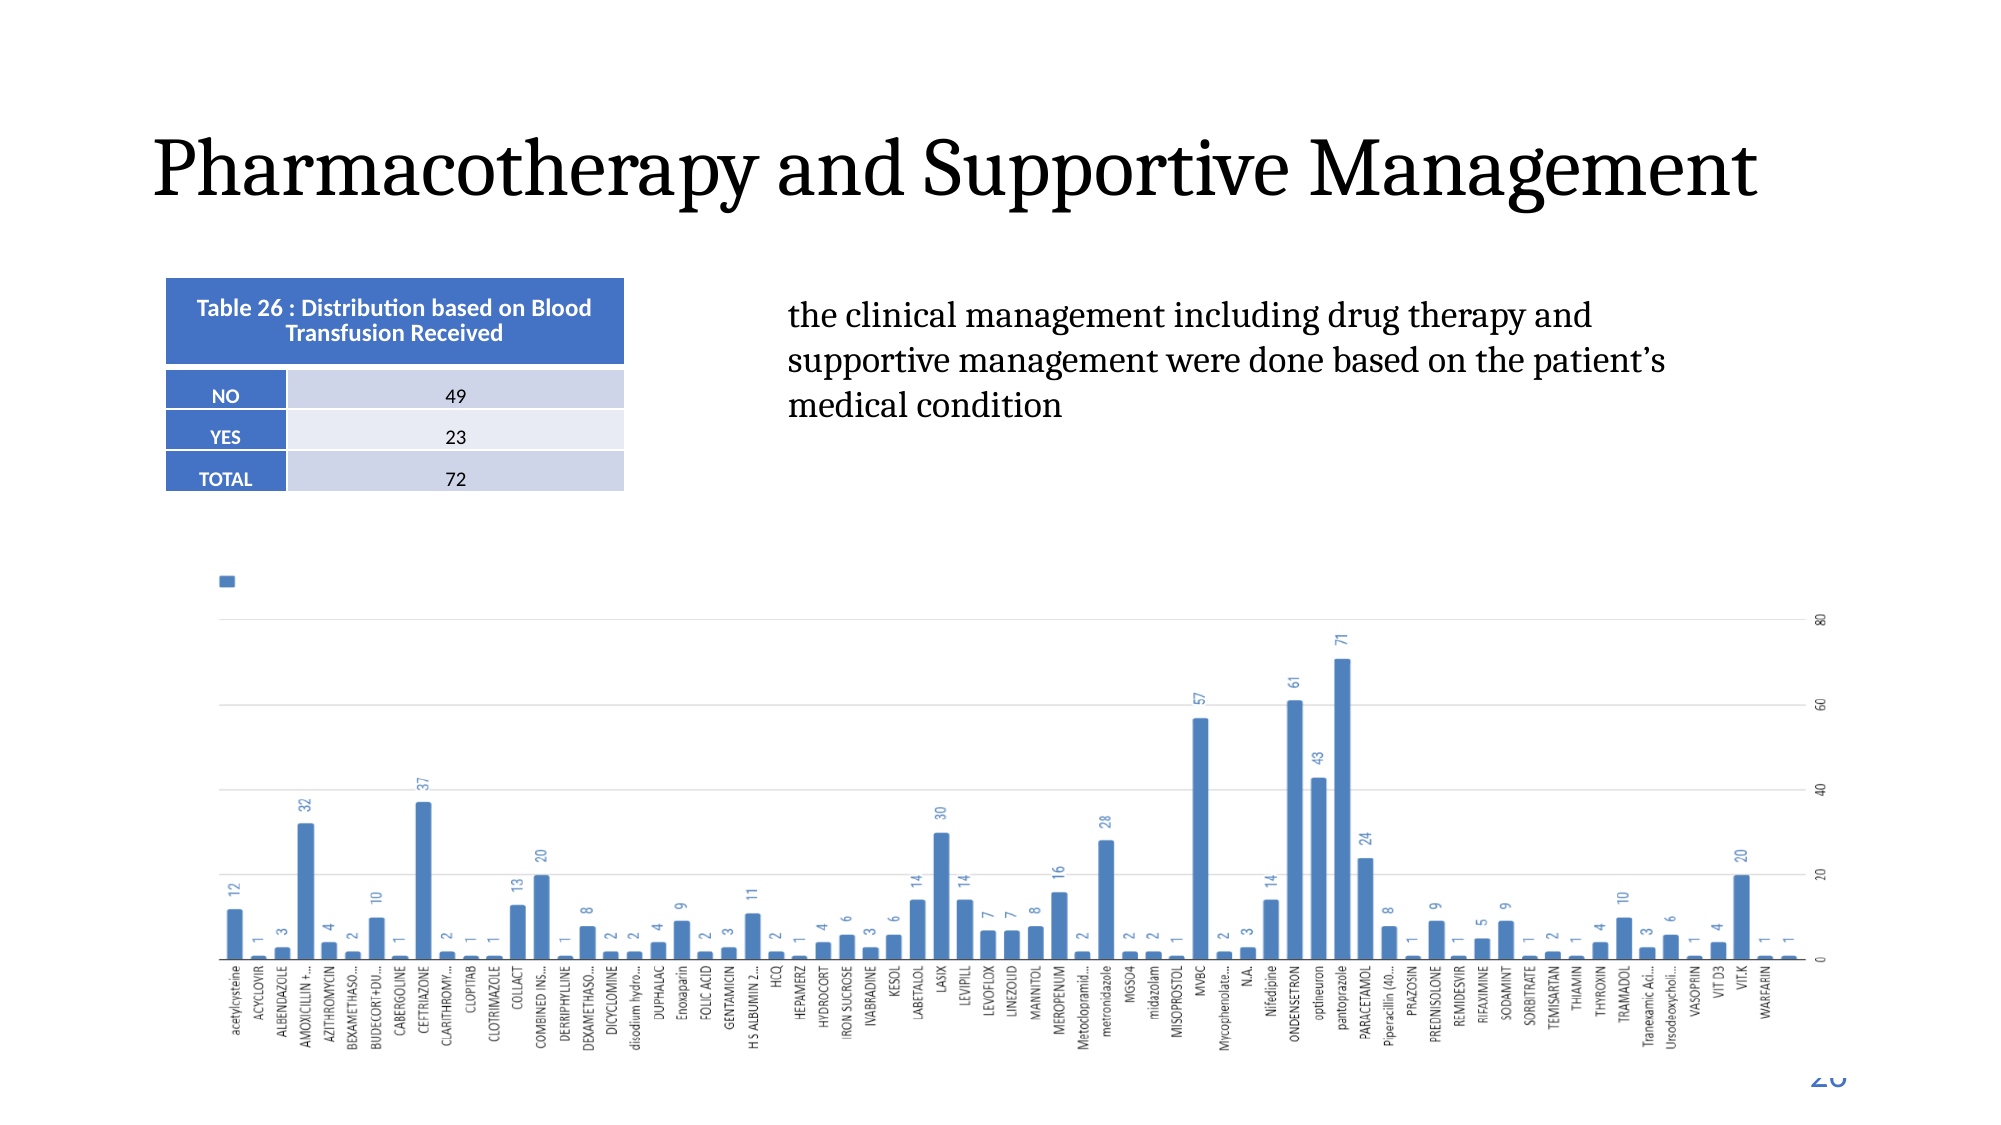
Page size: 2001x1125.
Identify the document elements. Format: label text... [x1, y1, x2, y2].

table_cell NO [166, 370, 286, 408]
slide_number 26 [1412, 1042, 1863, 1103]
table_cell 72 [288, 451, 624, 491]
title Pharmacotherapy and Supportive Management [1292, 59, 1863, 278]
text_box the clinical management including drug therapy and supportive management were done based on the patient’s medical condition [1292, 282, 1774, 433]
table_cell TOTAL [166, 451, 286, 491]
table_cell 49 [288, 370, 624, 408]
table_cell YES [166, 410, 286, 449]
title Pharmacotherapy and Supportive Management [137, 59, 754, 278]
table_header Table 26 : Distribution based on Blood Transfusion Received [166, 278, 624, 364]
table_cell 23 [288, 410, 624, 449]
picture [185, 0, 1862, 1125]
